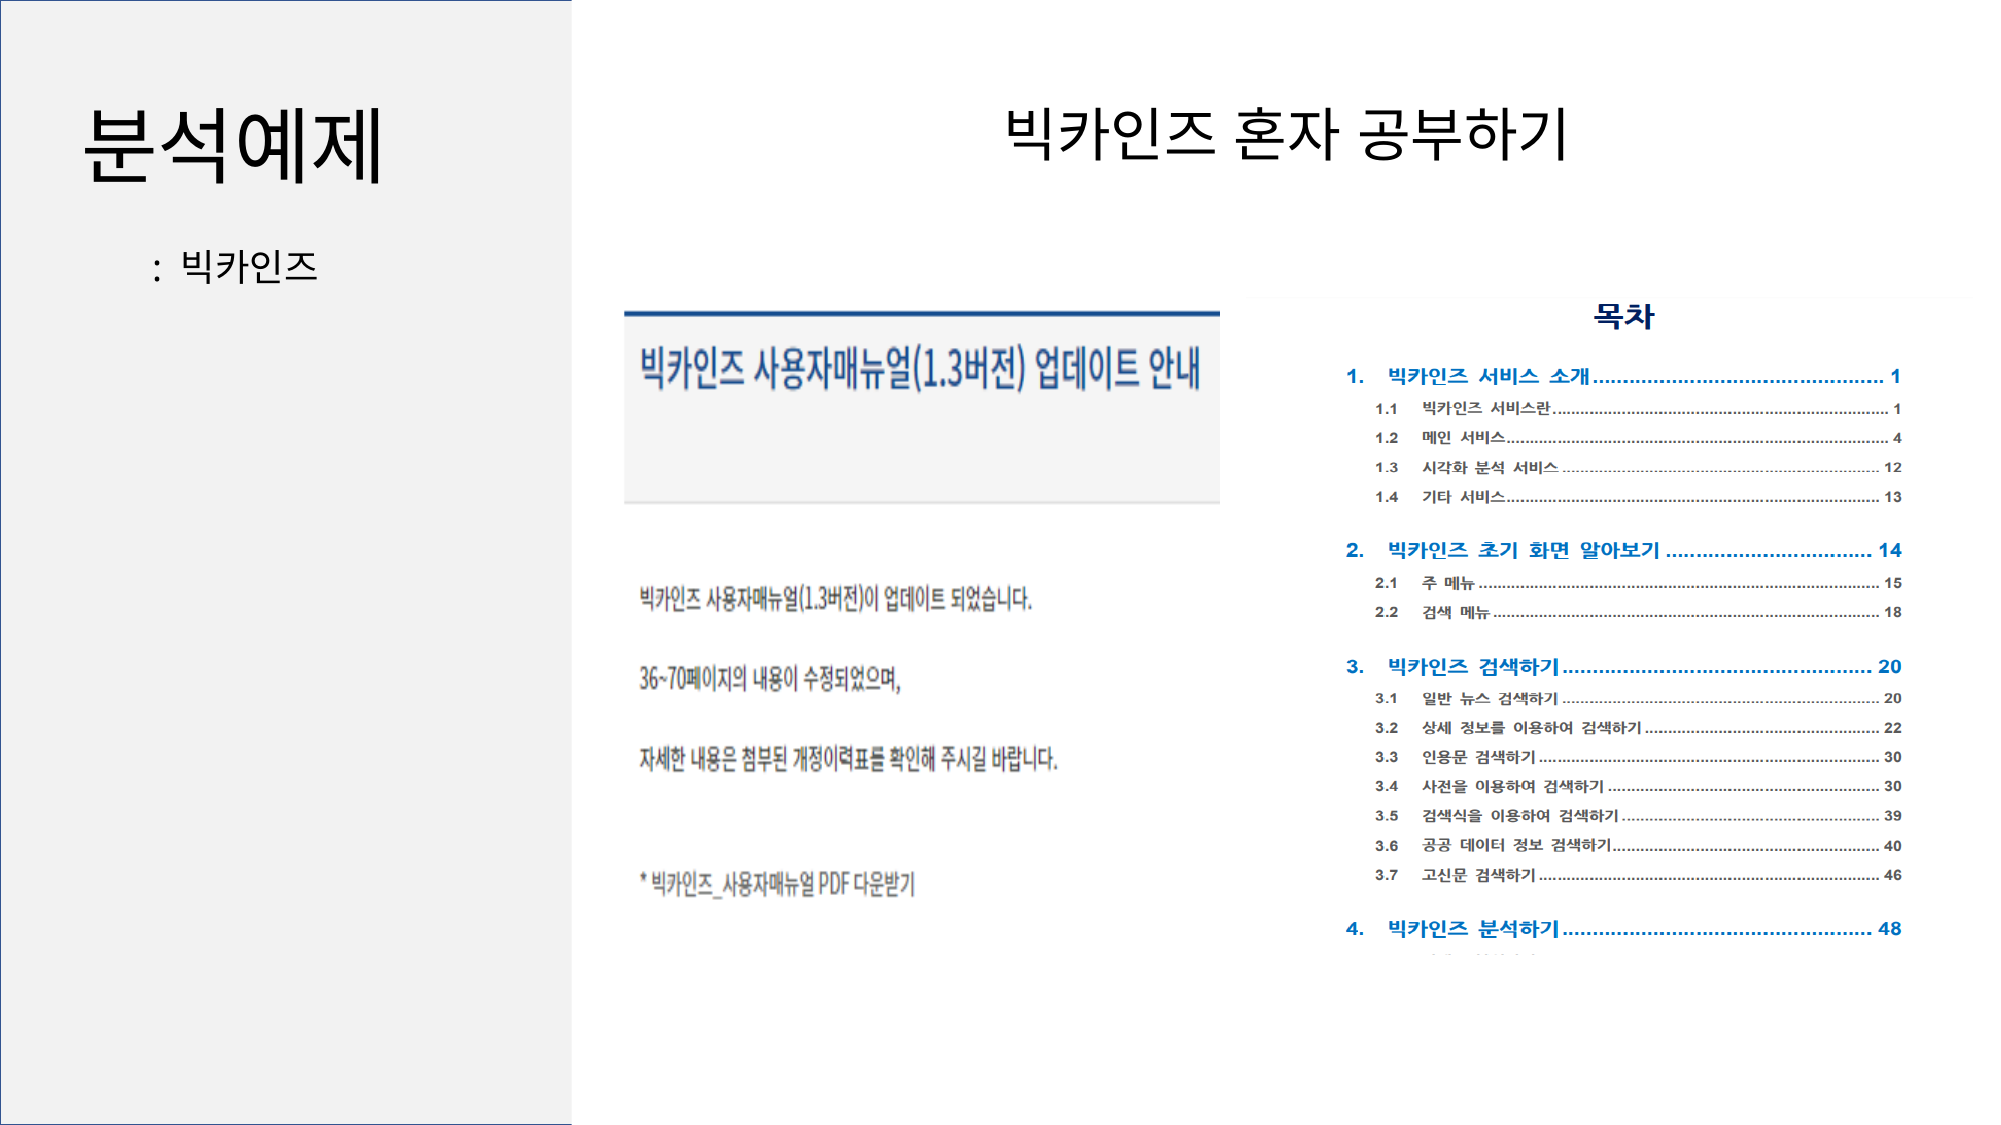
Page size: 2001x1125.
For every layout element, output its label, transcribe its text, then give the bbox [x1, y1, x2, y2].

text_box 빅카인즈 혼자 공부하기 [914, 90, 1660, 176]
text_box [0, 0, 571, 1125]
picture [614, 297, 1220, 980]
picture [1246, 297, 1973, 955]
text_box 분석예제 [66, 86, 482, 202]
text_box : 빅카인즈 [137, 236, 435, 297]
text_box [571, 0, 2000, 1125]
